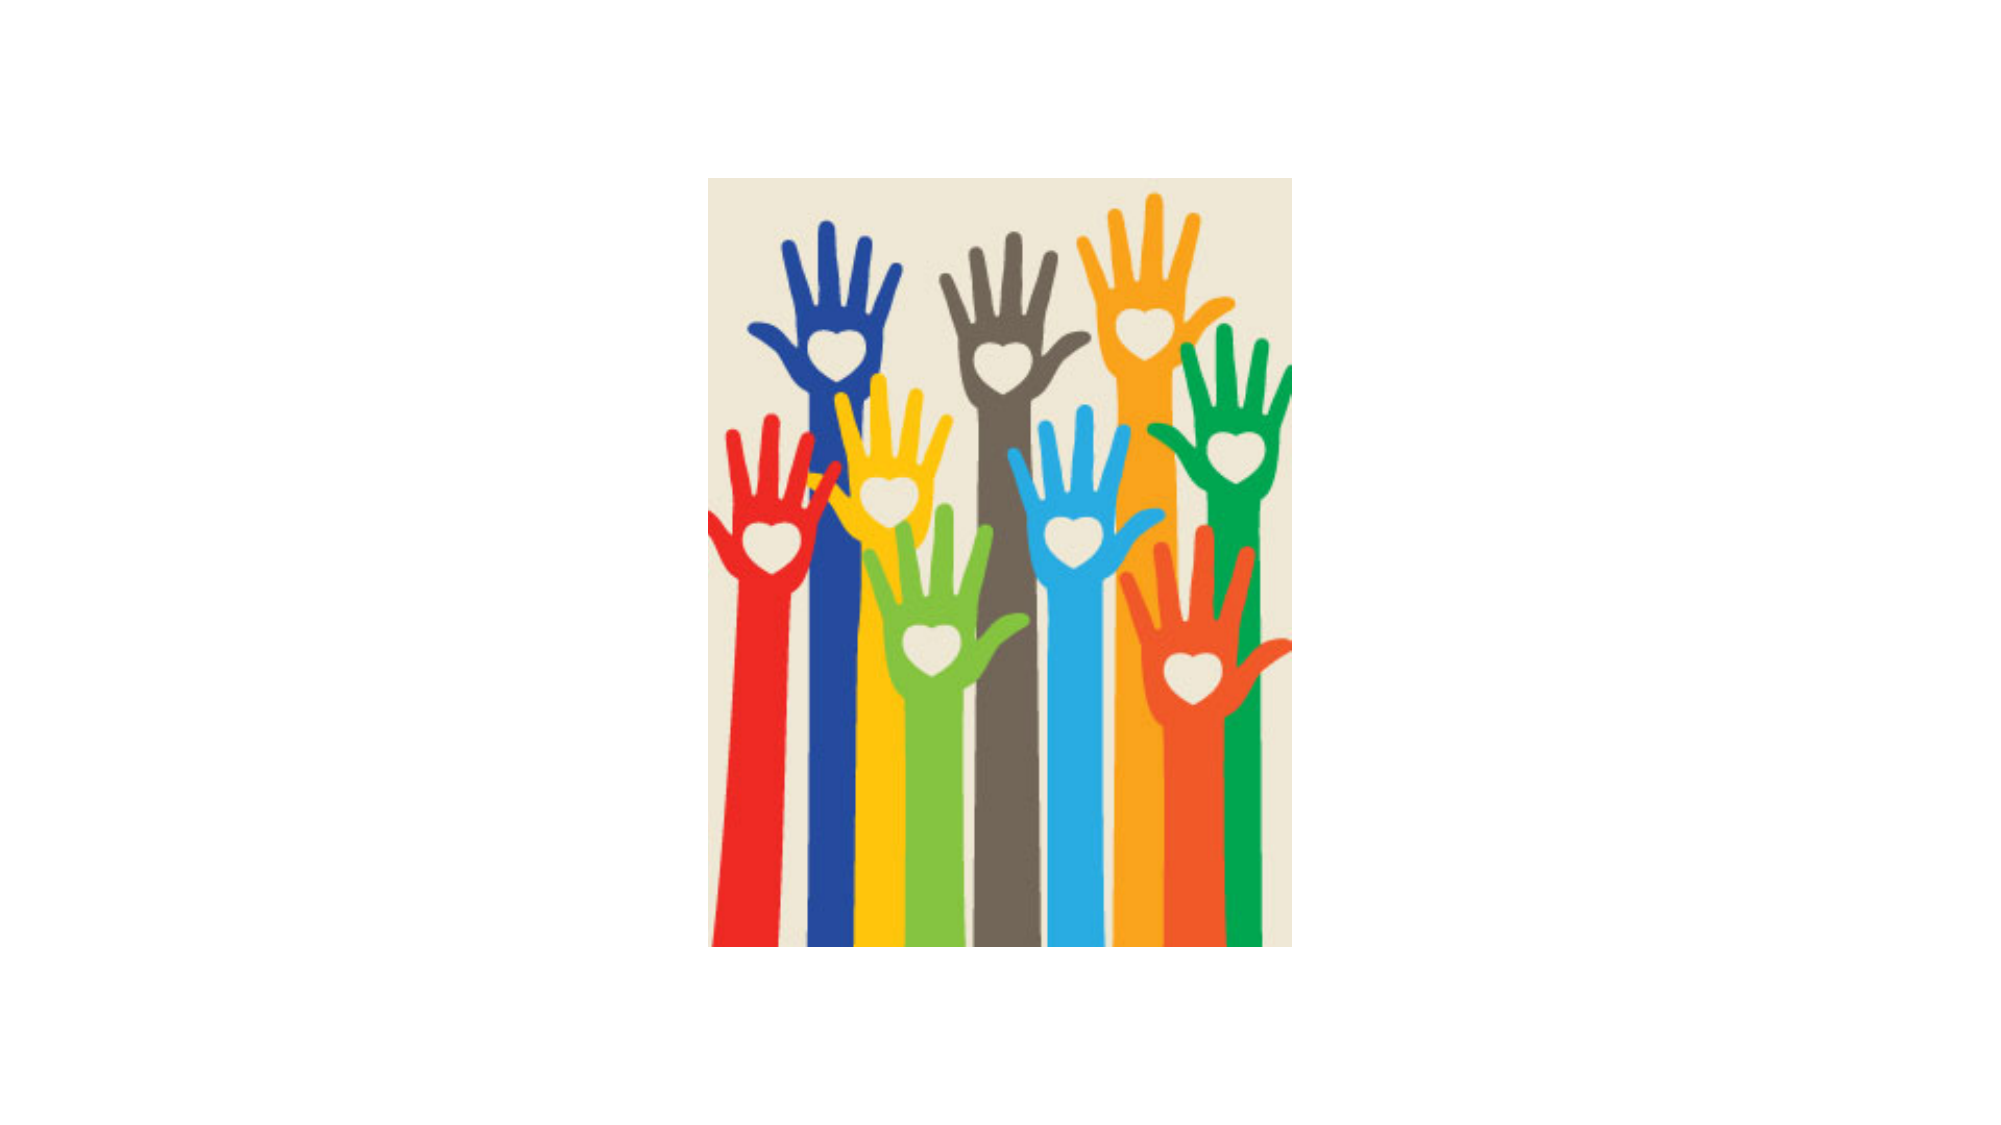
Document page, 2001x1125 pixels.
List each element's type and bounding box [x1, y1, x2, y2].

picture [708, 178, 1292, 947]
